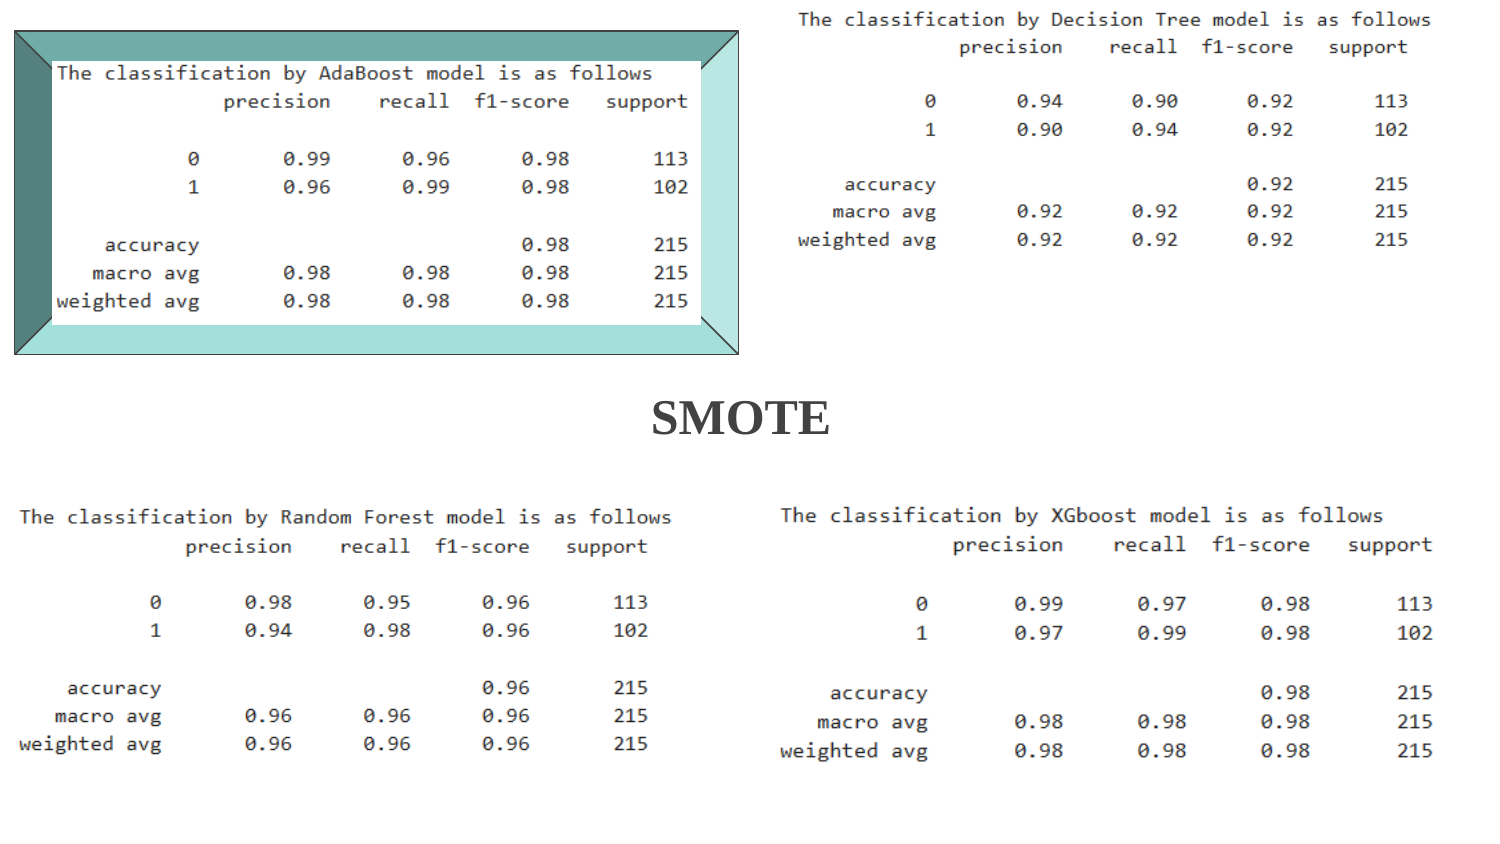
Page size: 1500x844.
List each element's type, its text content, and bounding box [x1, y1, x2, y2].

picture [51, 61, 702, 325]
text_box SMOTE [233, 369, 1249, 457]
picture [770, 496, 1454, 770]
picture [791, 4, 1432, 259]
picture [15, 501, 678, 765]
